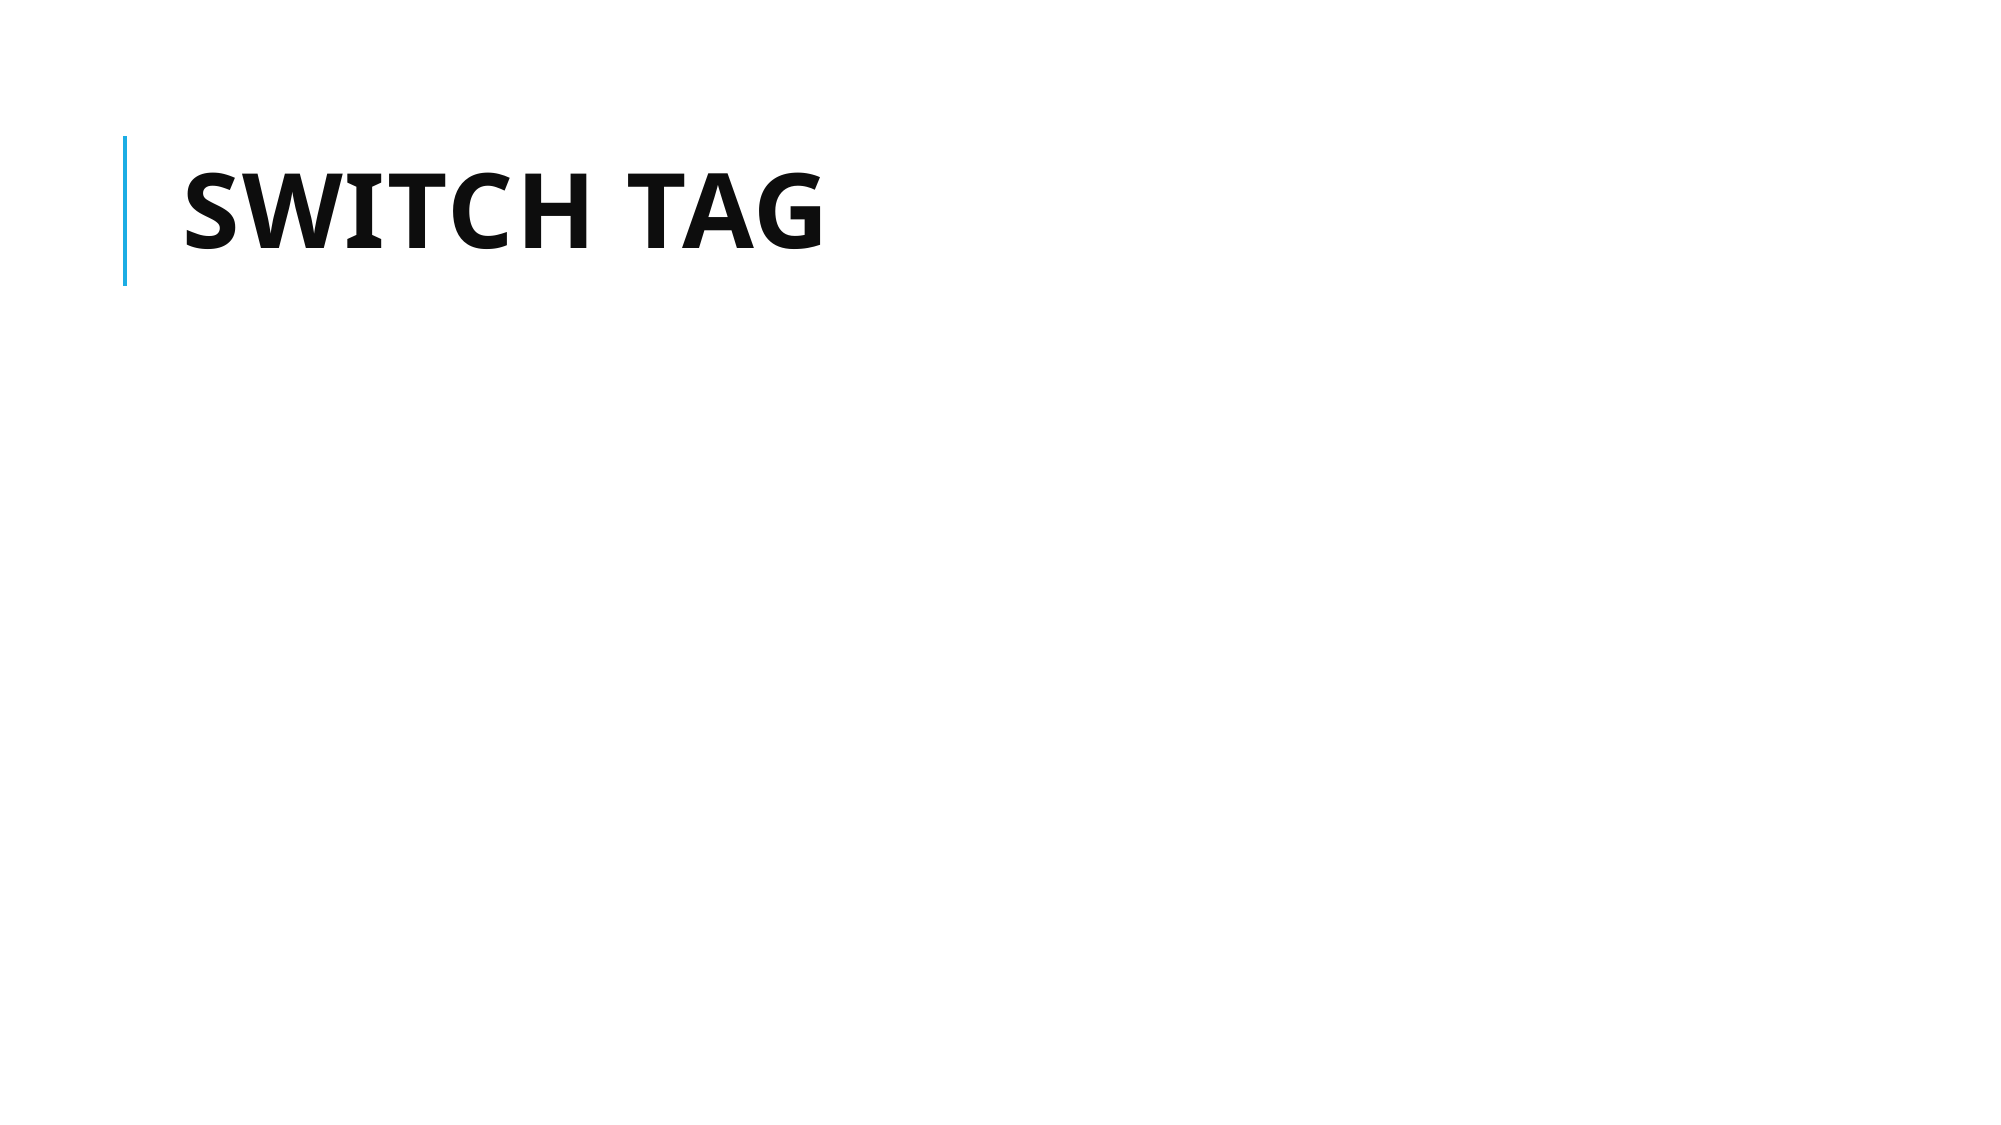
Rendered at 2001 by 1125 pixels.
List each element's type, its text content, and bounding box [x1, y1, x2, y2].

title Switch Tag [168, 96, 1763, 342]
